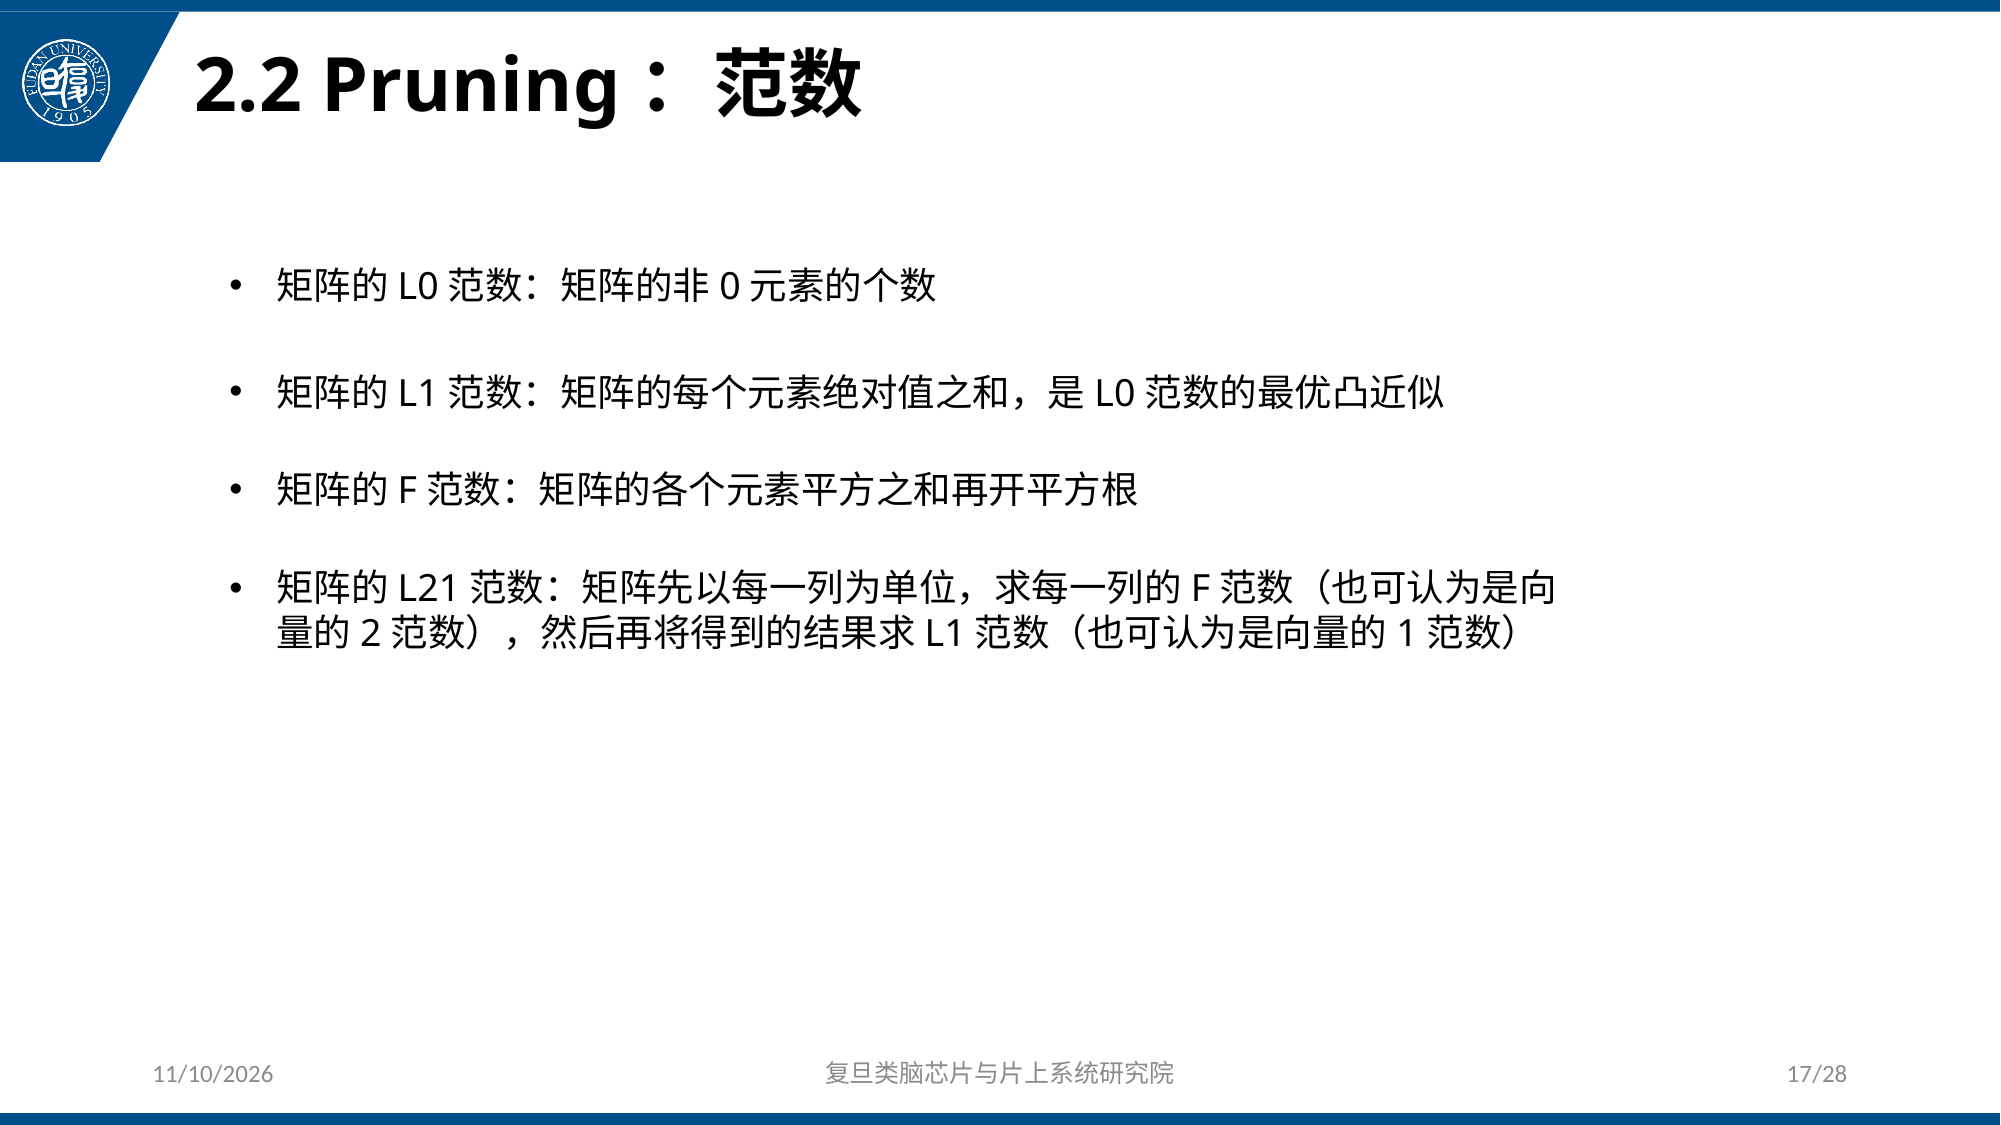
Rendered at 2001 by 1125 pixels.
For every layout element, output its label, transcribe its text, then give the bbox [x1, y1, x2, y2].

text_box 矩阵的L21范数：矩阵先以每一列为单位，求每一列的F范数（也可认为是向量的2范数），然后再将得到的结果求L1范数（也可认为是向量的1范数） [214, 557, 1575, 662]
footer 复旦类脑芯片与片上系统研究院 [662, 1042, 1338, 1103]
title 2.2 Pruning：范数 [179, 11, 1863, 162]
picture [22, 39, 110, 126]
slide_number 17/28 [1412, 1042, 1863, 1103]
text_box 矩阵的L1范数：矩阵的每个元素绝对值之和，是L0范数的最优凸近似 [214, 361, 1575, 421]
text_box 矩阵的F范数：矩阵的各个元素平方之和再开平方根 [214, 458, 1575, 519]
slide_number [137, 1042, 588, 1103]
text_box 矩阵的L0范数：矩阵的非0元素的个数 [214, 254, 1064, 315]
